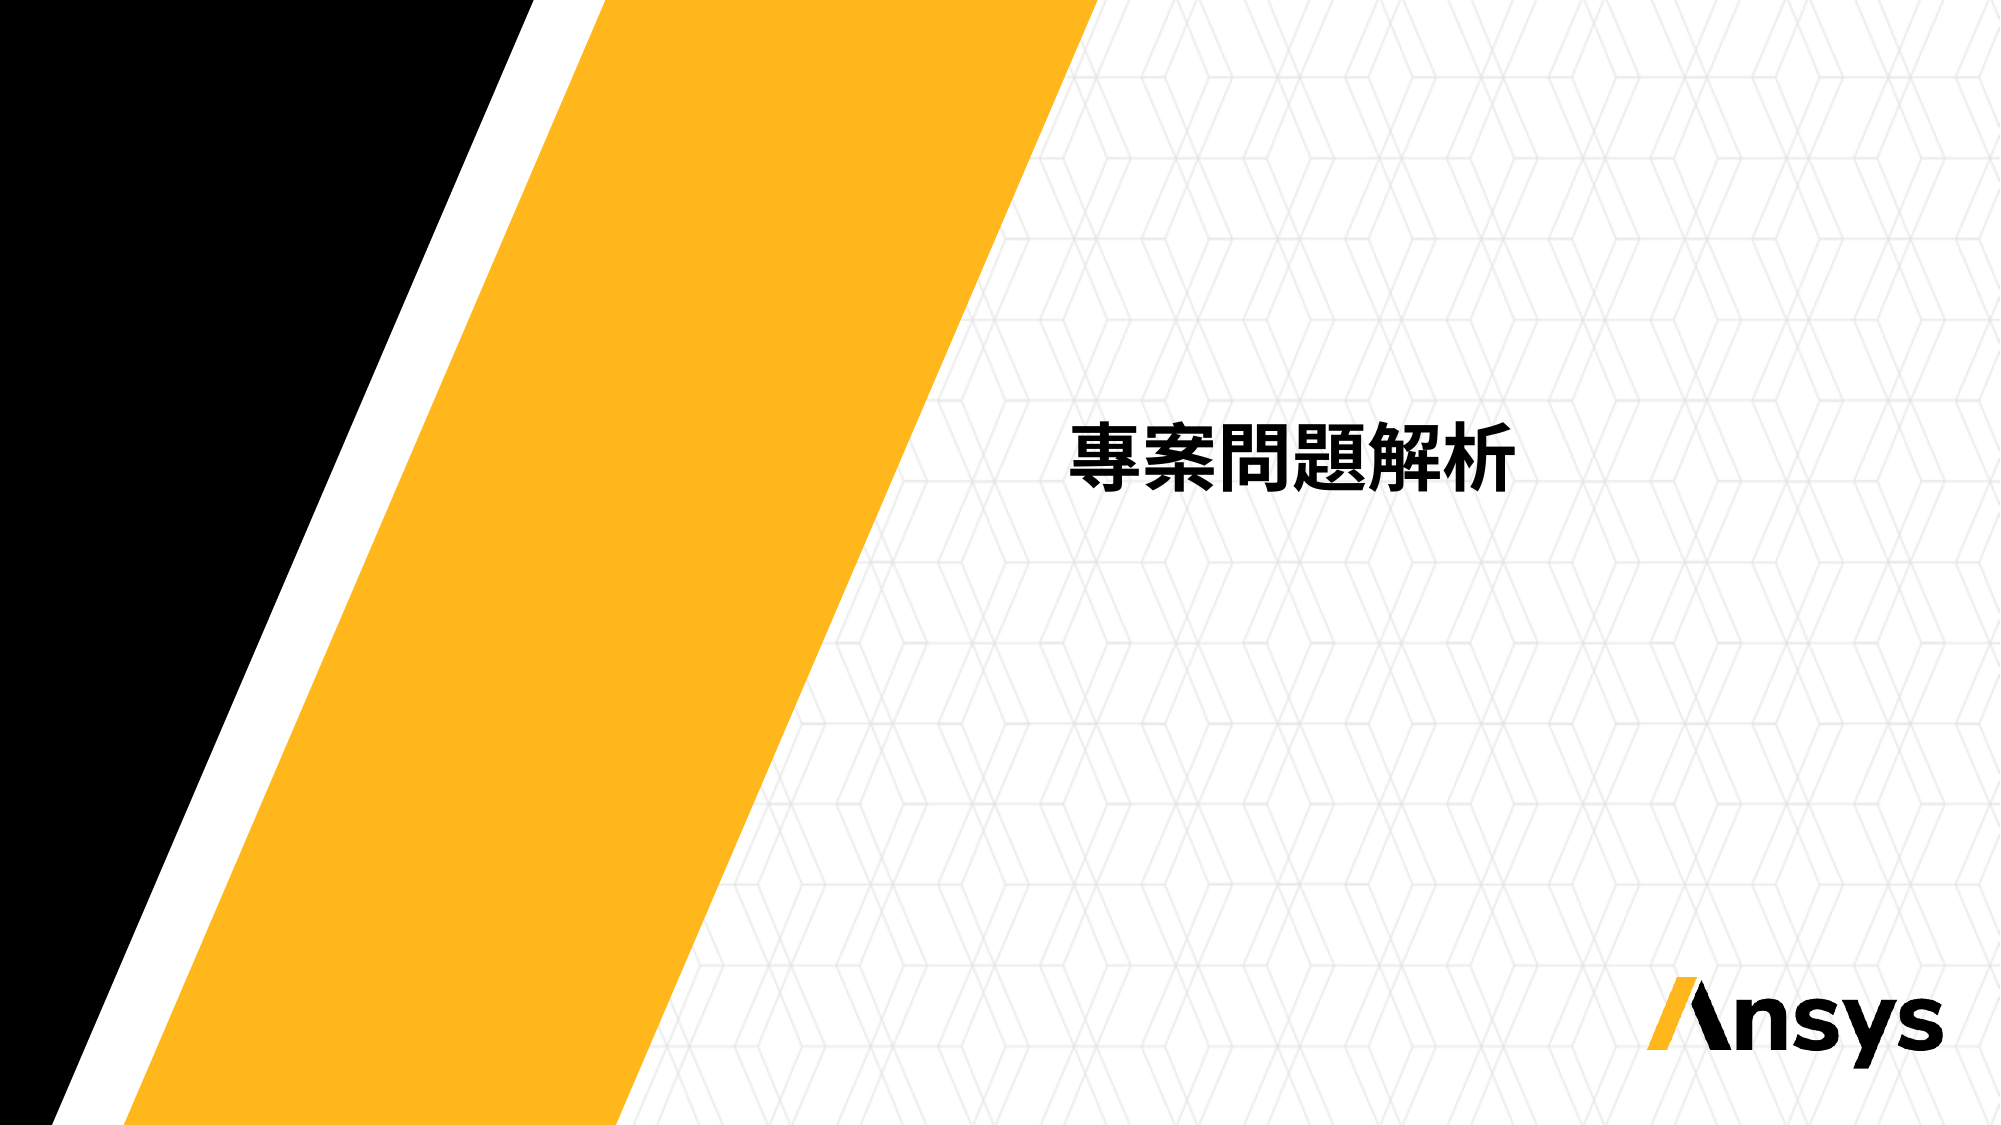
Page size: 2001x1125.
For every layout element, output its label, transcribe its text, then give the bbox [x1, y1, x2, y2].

picture [1646, 977, 1943, 1069]
list 專案問題解析 [1052, 413, 1938, 652]
